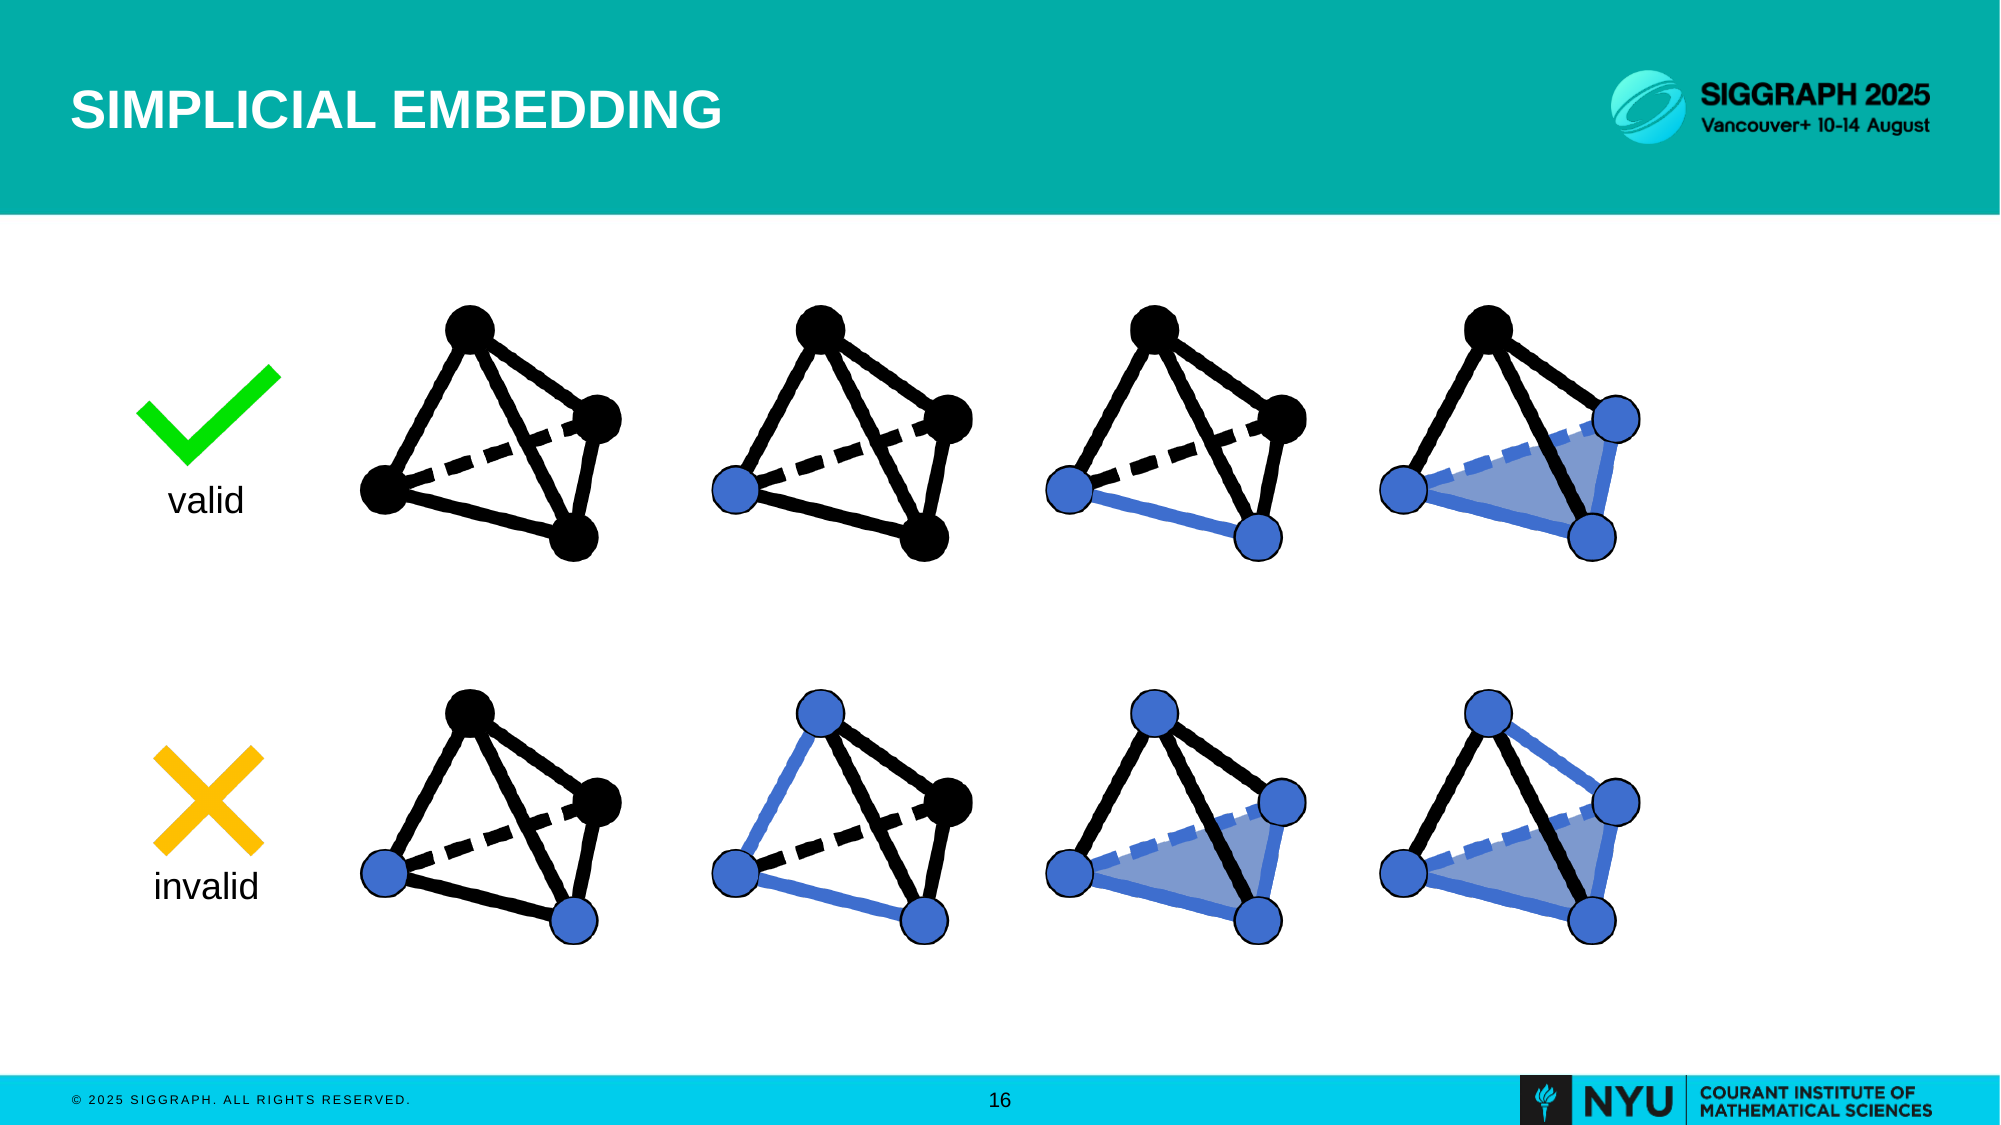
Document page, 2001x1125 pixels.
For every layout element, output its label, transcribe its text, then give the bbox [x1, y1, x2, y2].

picture [0, 0, 2000, 1125]
footer © 2025 SIGGRAPH. All Rights Reserved. [56, 1074, 732, 1125]
title Simplicial Embedding [70, 0, 1392, 214]
text_box invalid [133, 876, 284, 915]
slide_number 16 [774, 1073, 1225, 1125]
text_box valid [157, 490, 260, 529]
